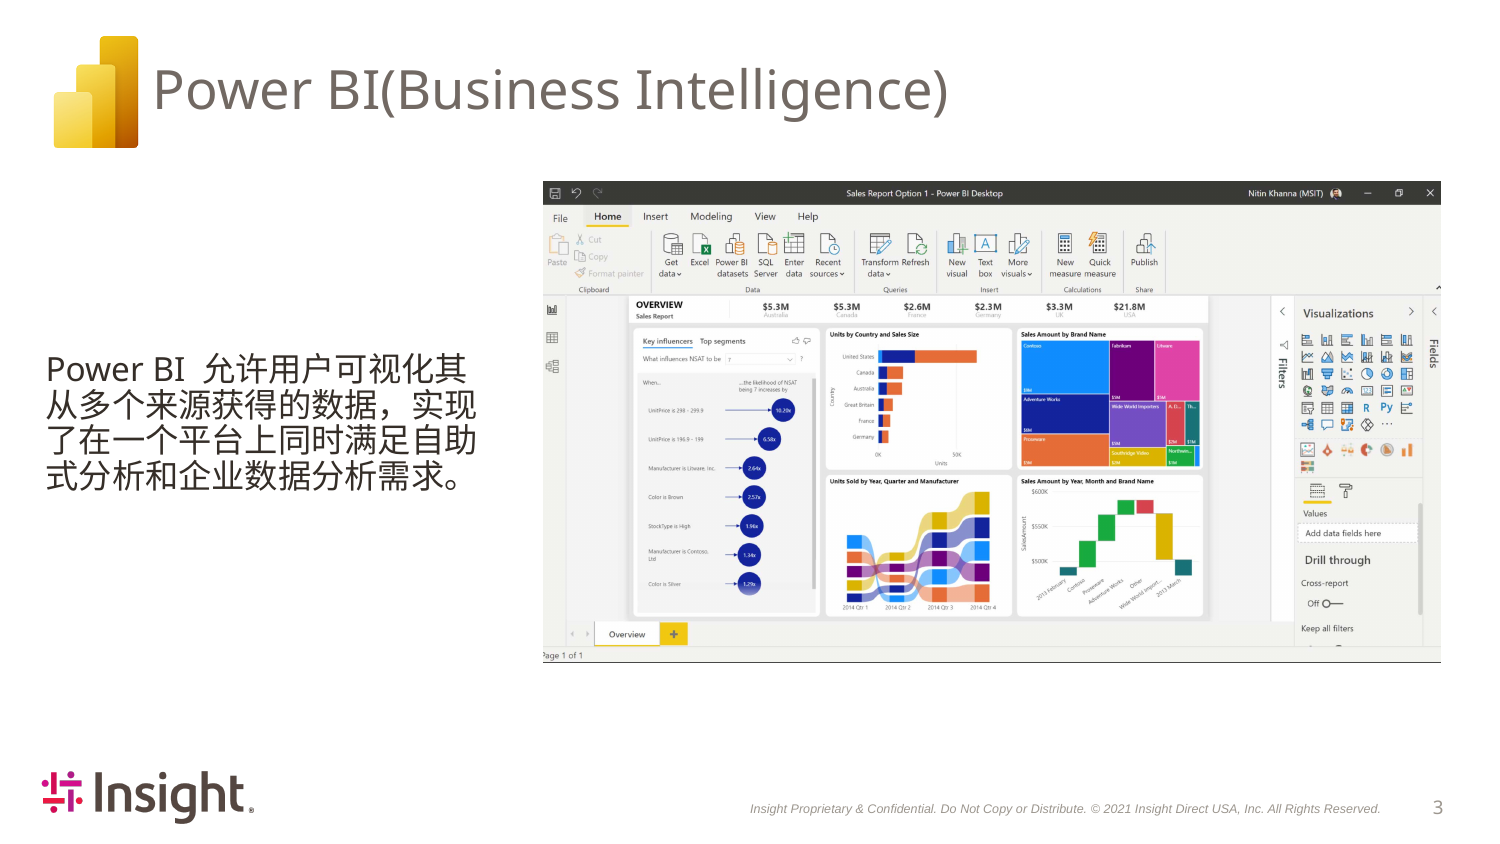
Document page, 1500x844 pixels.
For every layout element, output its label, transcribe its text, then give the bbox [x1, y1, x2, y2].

picture [39, 35, 152, 148]
title Power BI(Business Intelligence) [152, 36, 1470, 148]
list Power BI 允许用户可视化其从多个来源获得的数据，实现了在一个平台上同时满足自助式分析和企业数据分析需求。 [30, 344, 508, 549]
picture [543, 181, 1441, 663]
picture [21, 750, 274, 844]
